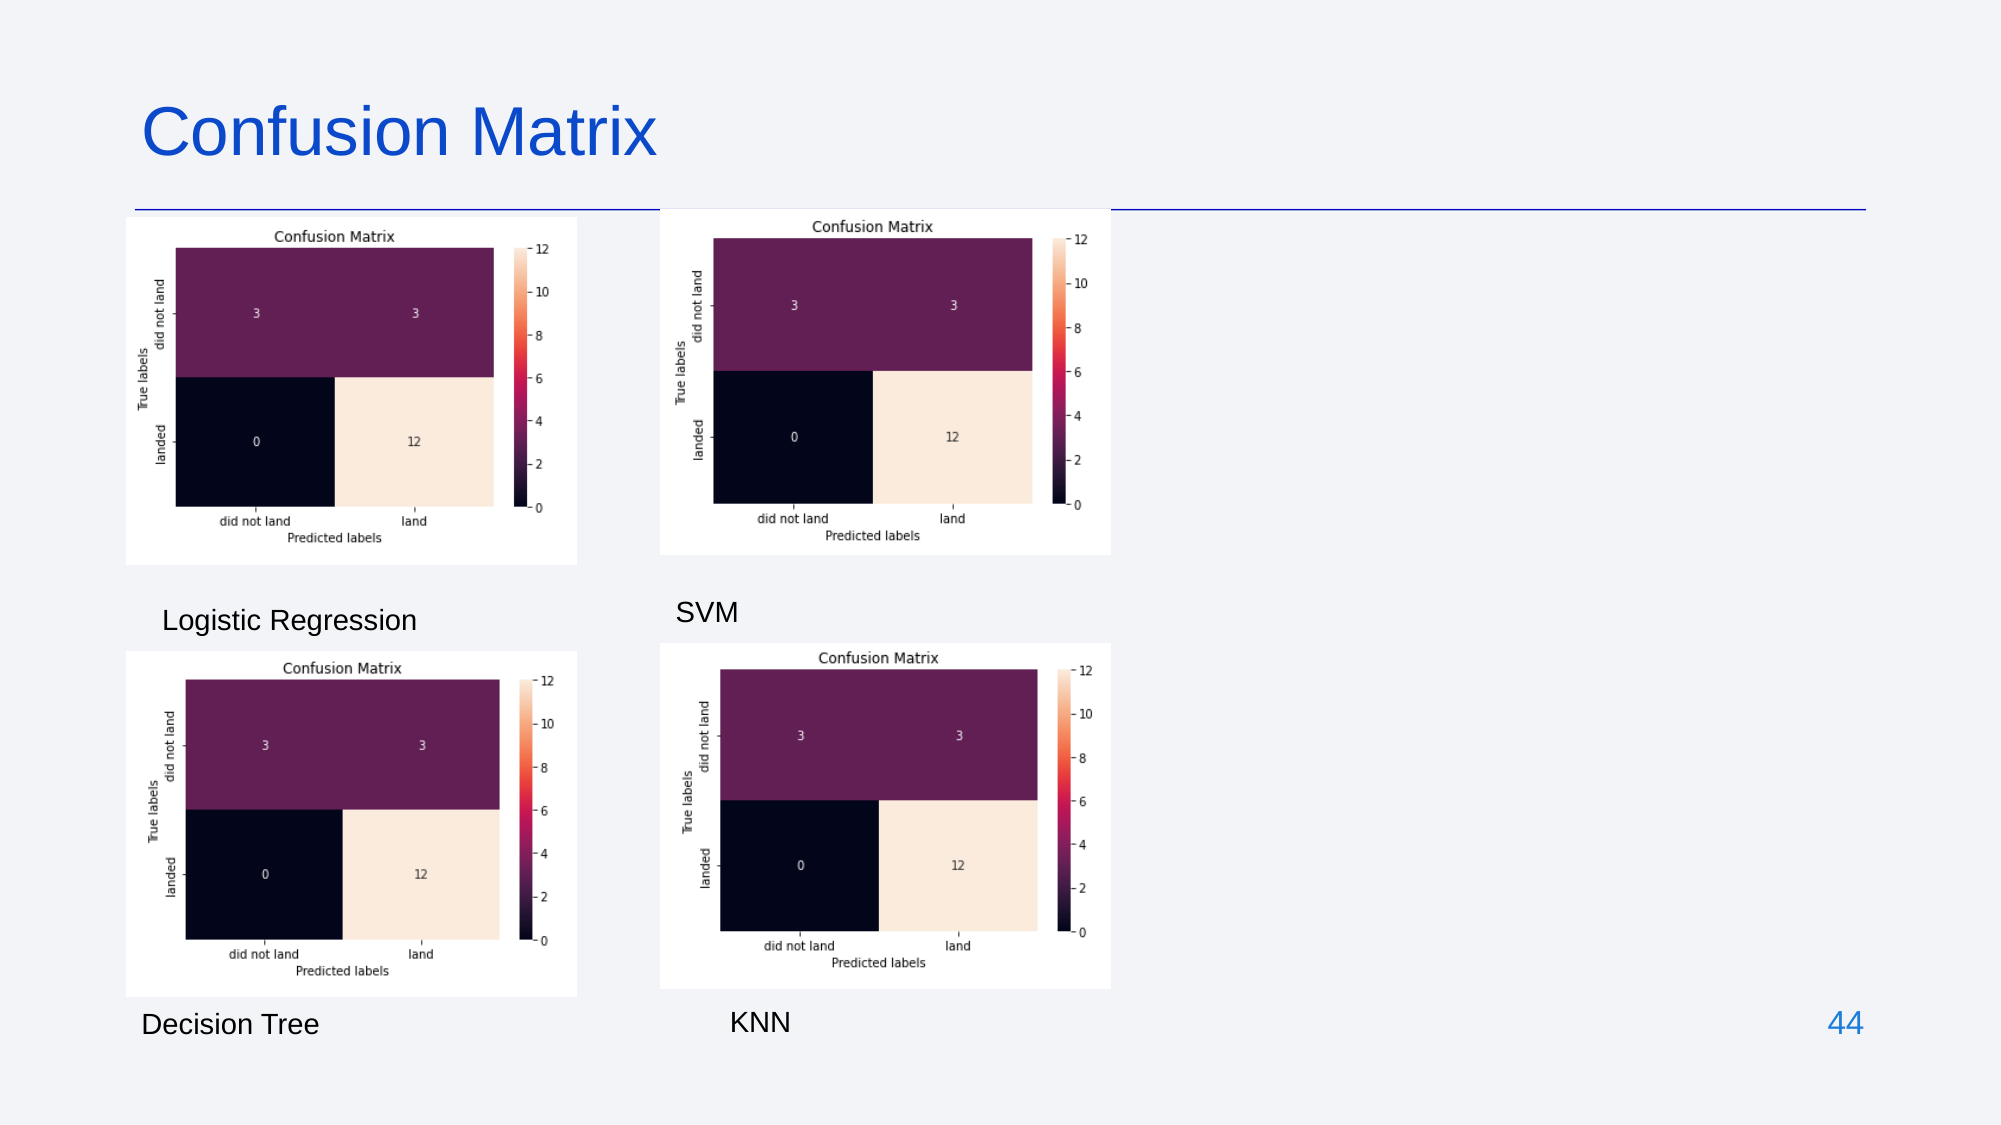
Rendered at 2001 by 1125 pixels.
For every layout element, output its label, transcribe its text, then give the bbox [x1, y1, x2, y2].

text_box Logistic Regression [147, 586, 660, 651]
text_box Decision Tree [126, 990, 703, 1056]
picture [0, 0, 2001, 1125]
text_box KNN [714, 988, 1291, 1054]
text_box SVM [660, 578, 1237, 644]
slide_number ‹#› [1429, 988, 1880, 1055]
text_box Confusion Matrix [126, 88, 1852, 179]
